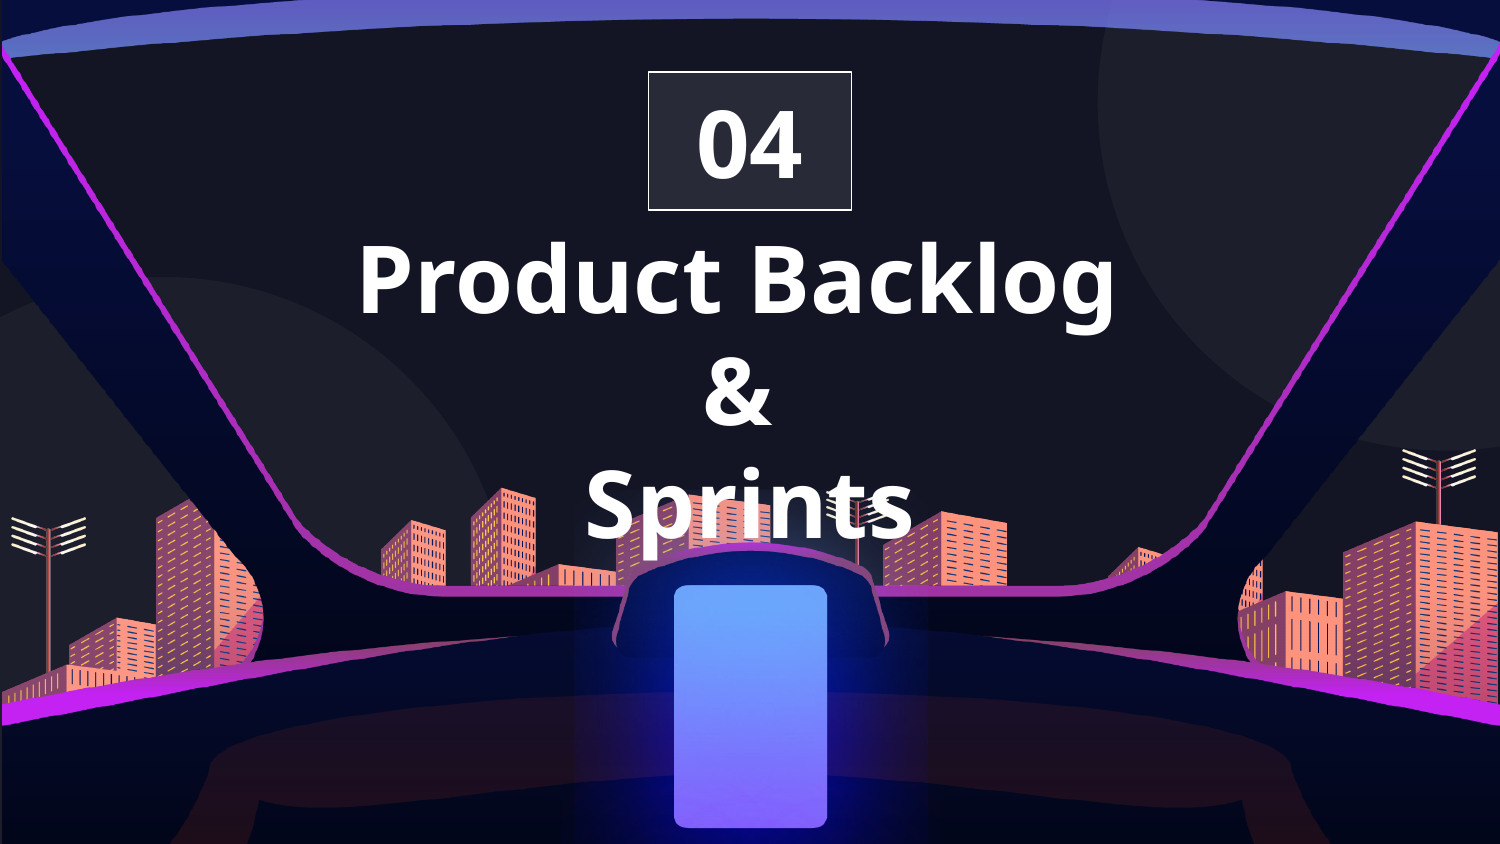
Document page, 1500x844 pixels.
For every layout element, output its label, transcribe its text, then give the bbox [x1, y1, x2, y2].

title Product Backlog & Sprints [148, 204, 1352, 676]
title 04 [648, 71, 852, 211]
picture [2, 0, 1500, 844]
